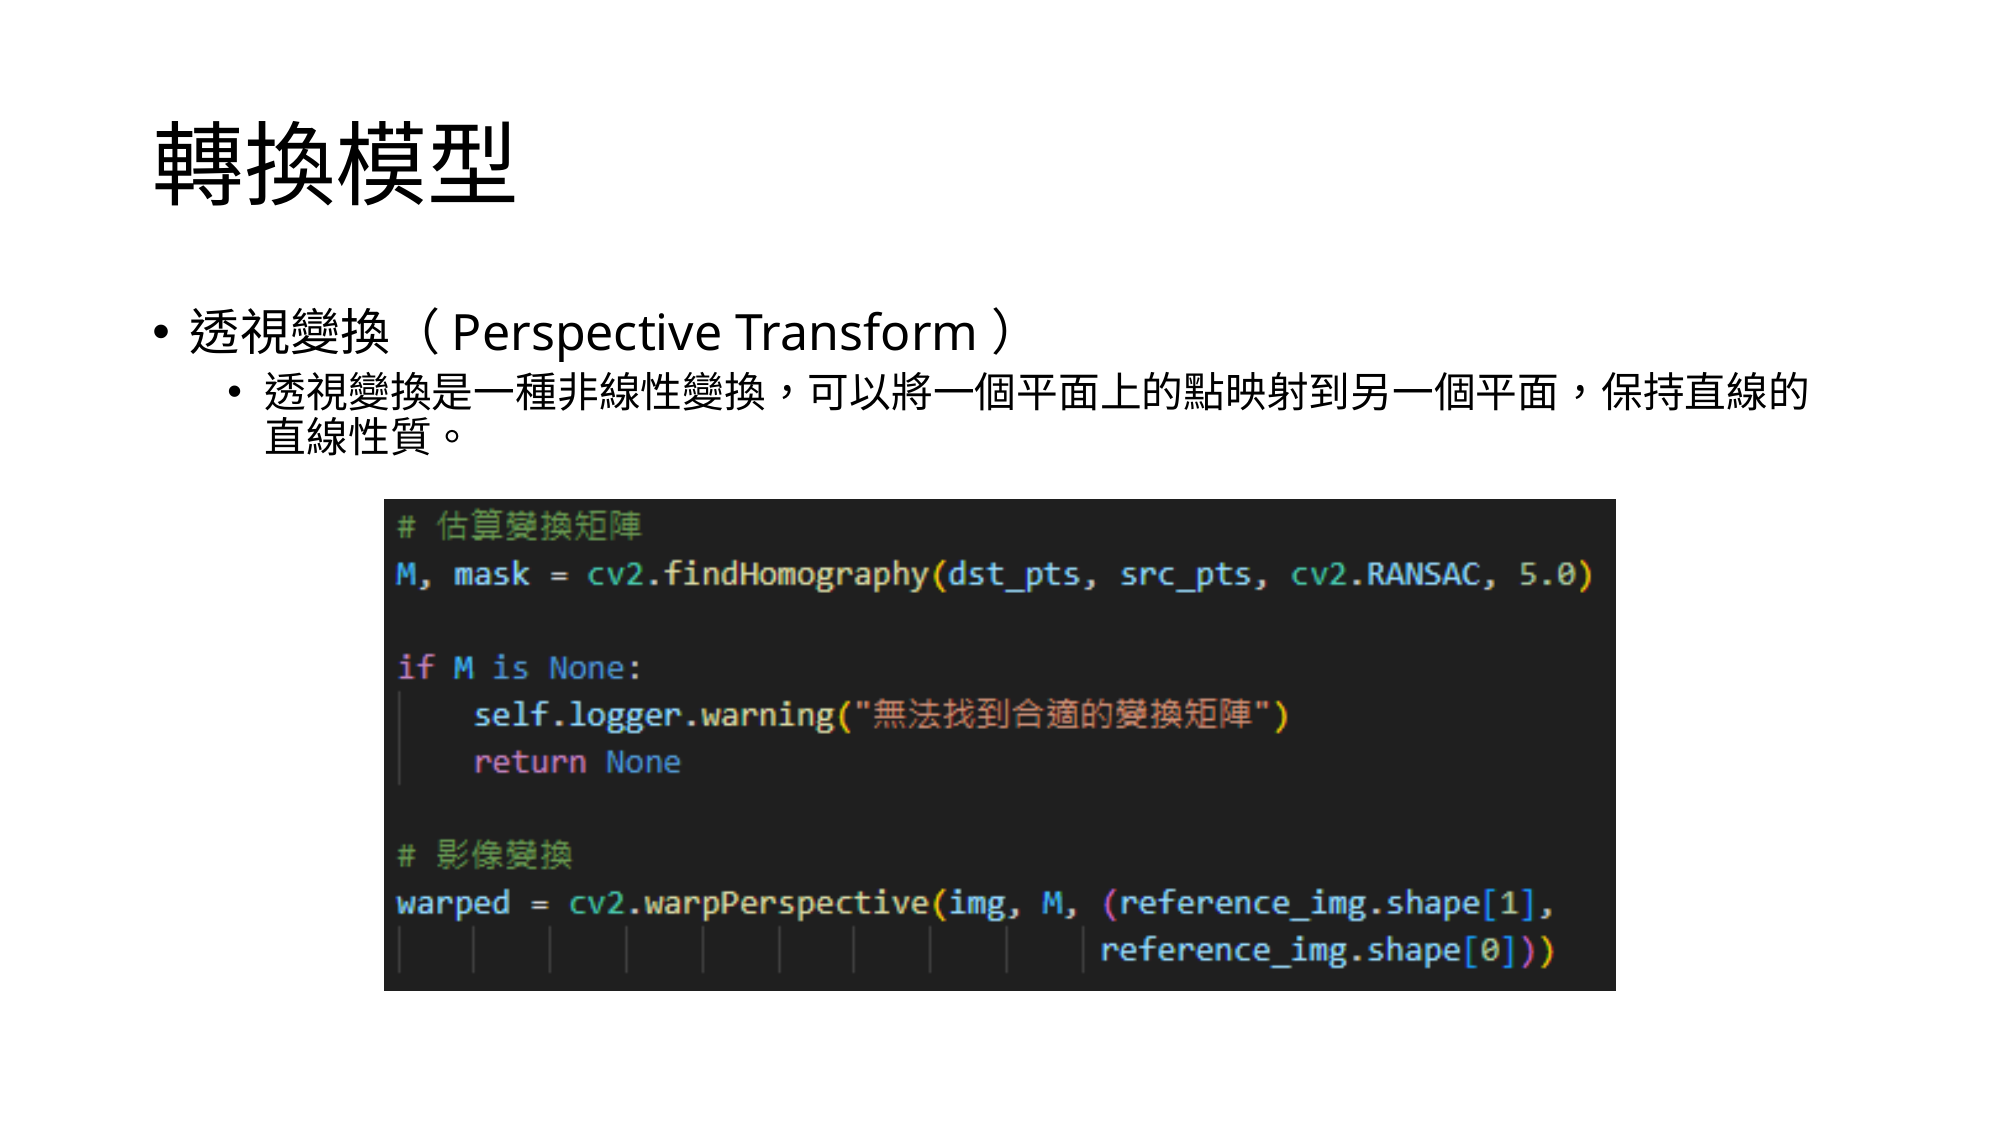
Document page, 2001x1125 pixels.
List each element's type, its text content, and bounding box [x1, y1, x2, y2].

list 透視變換（Perspective Transform） 透視變換是一種非線性變換，可以將一個平面上的點映射到另一個平面，保持直線的直線性質。 [137, 299, 1863, 1014]
picture [384, 499, 1616, 991]
title 轉換模型 [137, 59, 1863, 278]
